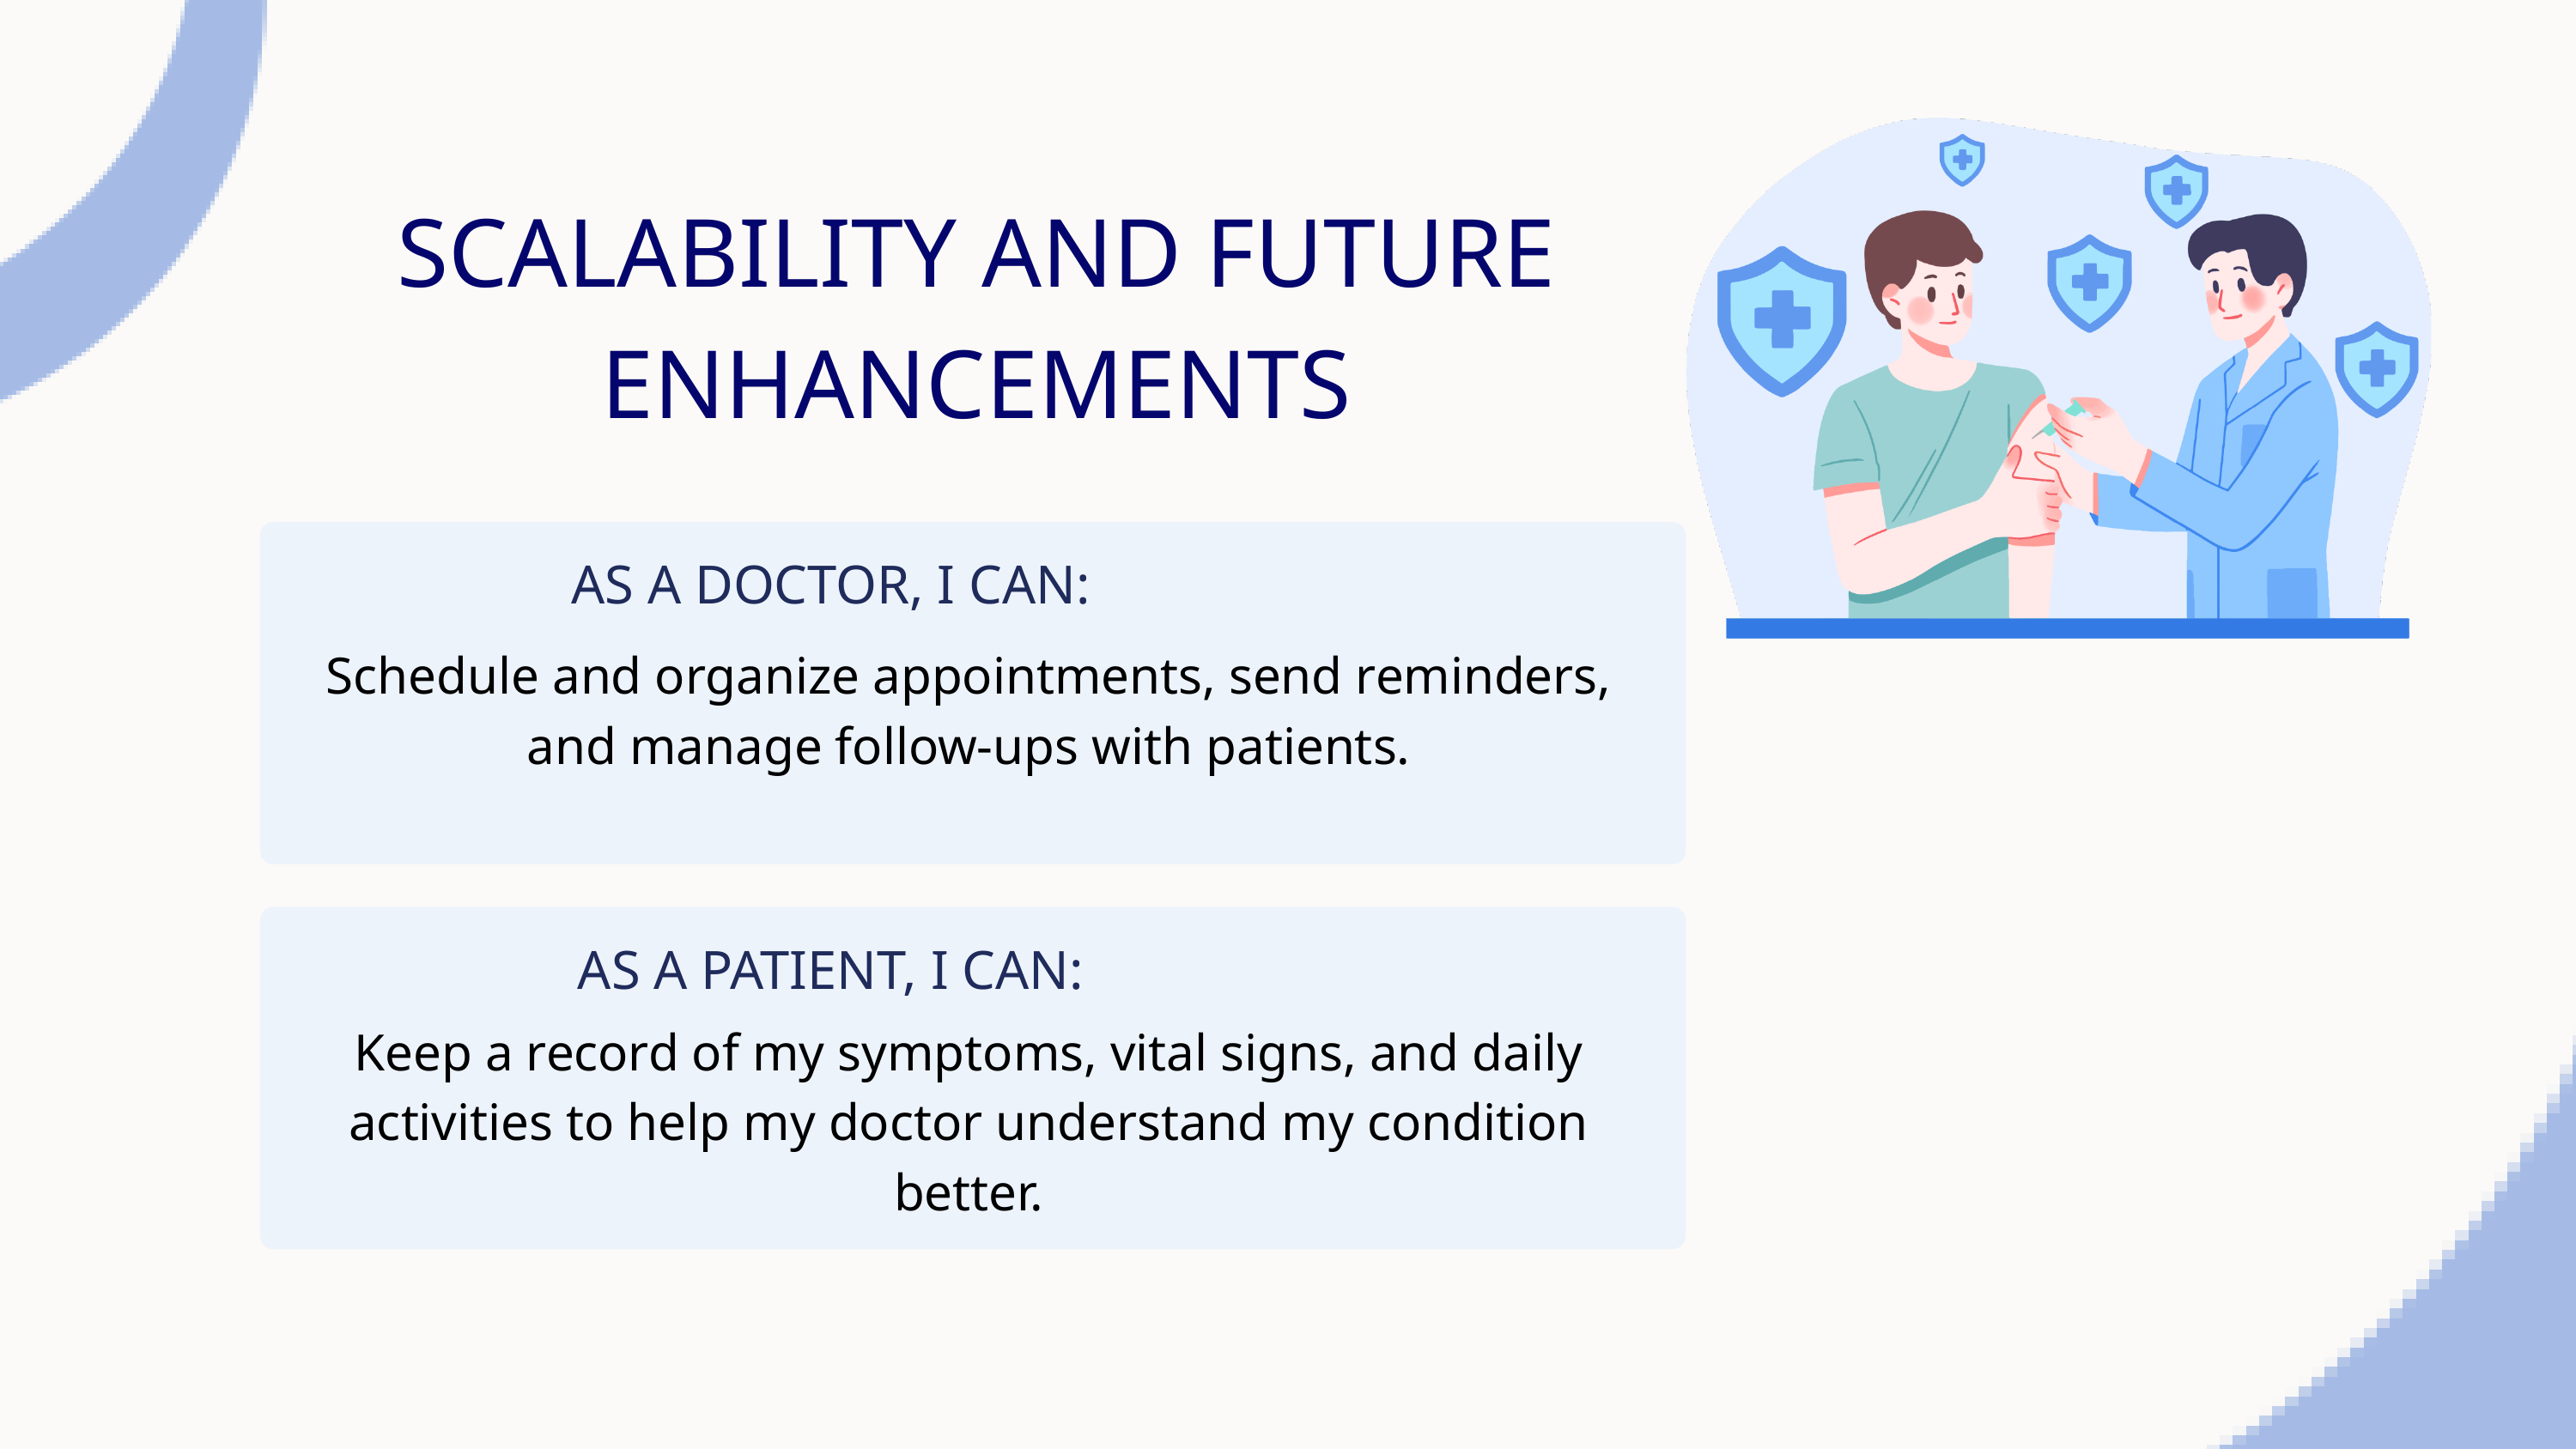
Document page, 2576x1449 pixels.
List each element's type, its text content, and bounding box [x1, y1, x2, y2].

text_box [0, 0, 267, 434]
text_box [259, 906, 1686, 1250]
text_box [1686, 118, 2432, 639]
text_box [259, 521, 1686, 864]
text_box SCALABILITY AND FUTURE ENHANCEMENTS [266, 174, 1686, 438]
text_box [1813, 654, 2576, 1449]
